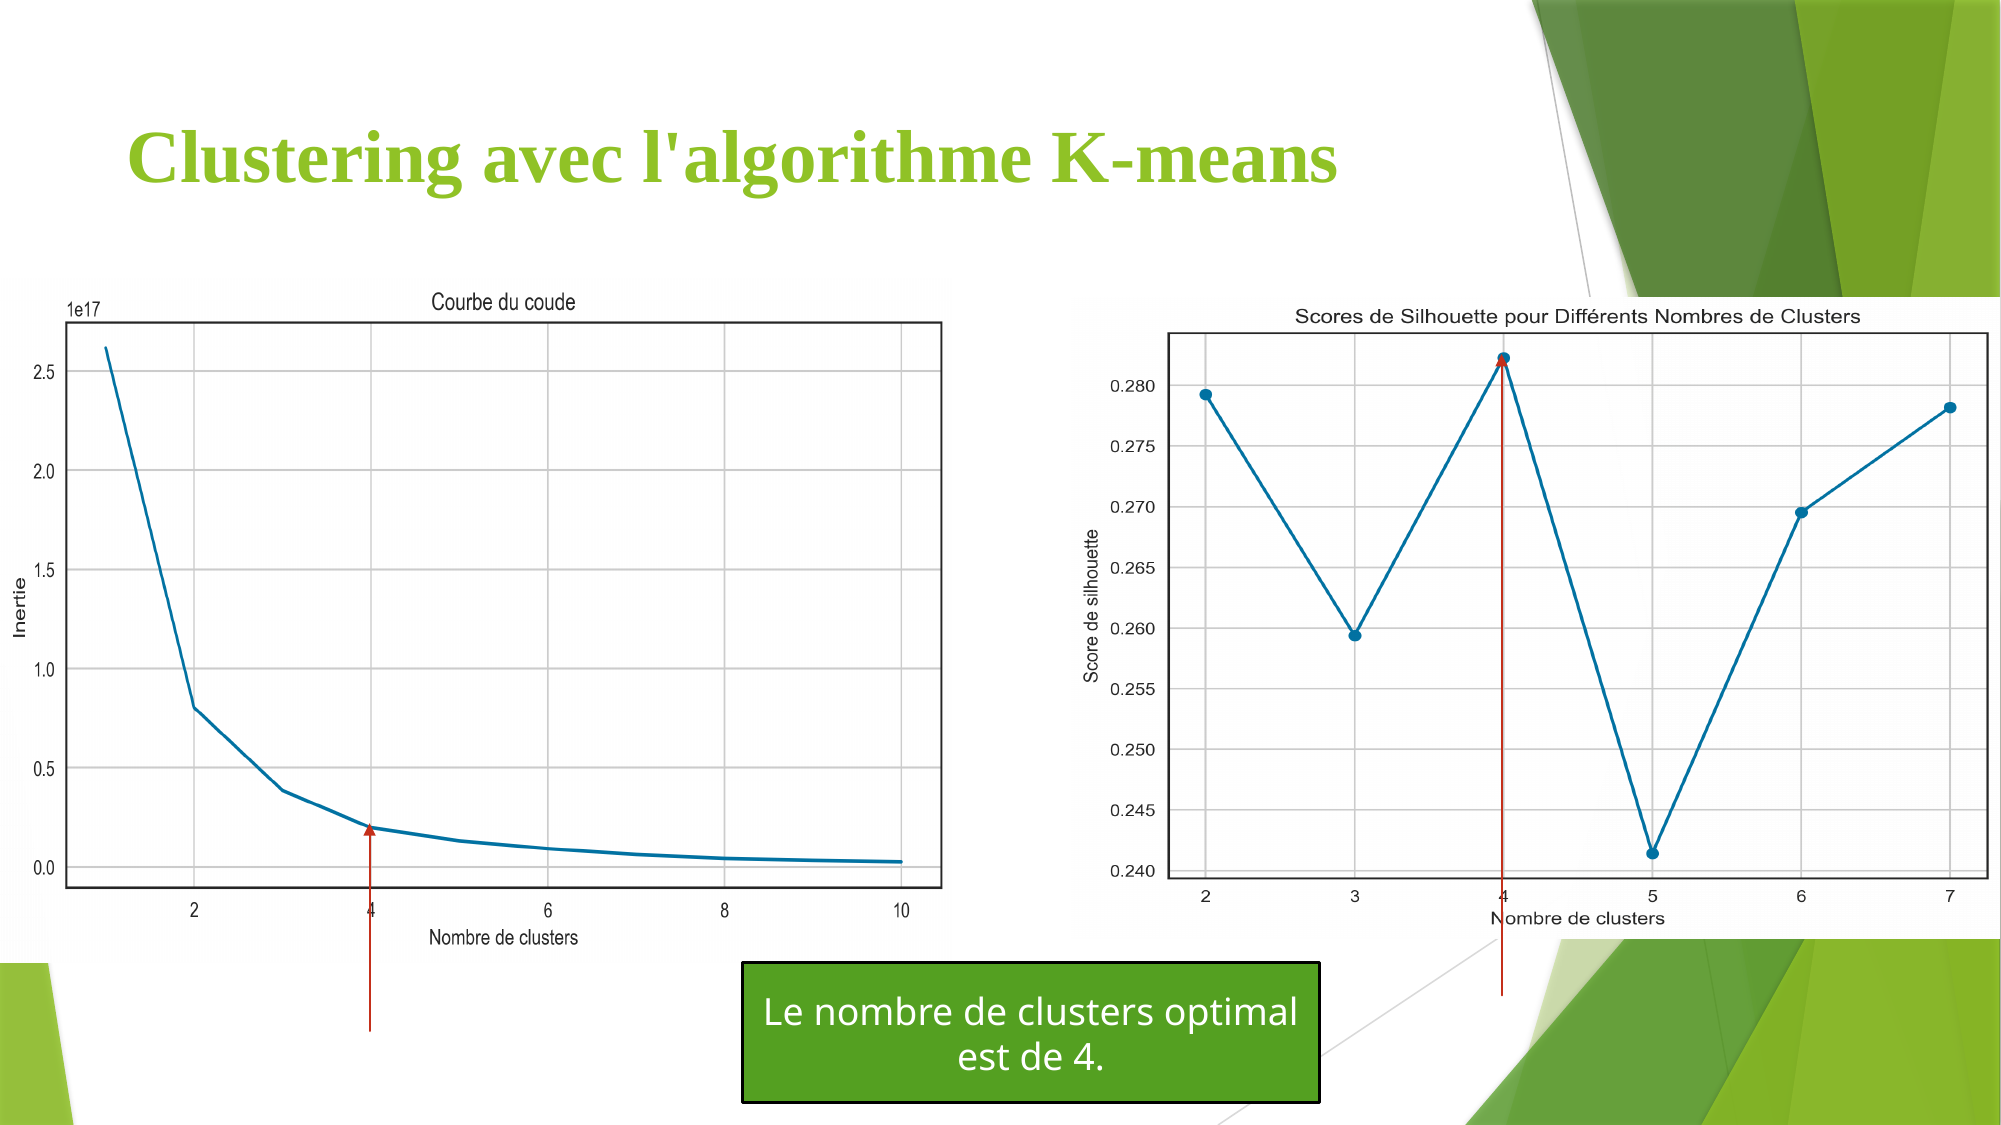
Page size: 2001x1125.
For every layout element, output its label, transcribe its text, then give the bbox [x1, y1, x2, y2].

picture [1070, 296, 2000, 940]
text_box Le nombre de clusters optimal est de 4. [741, 961, 1321, 1104]
title Clustering avec l'algorithme K-means [111, 99, 1522, 230]
picture [0, 278, 953, 963]
